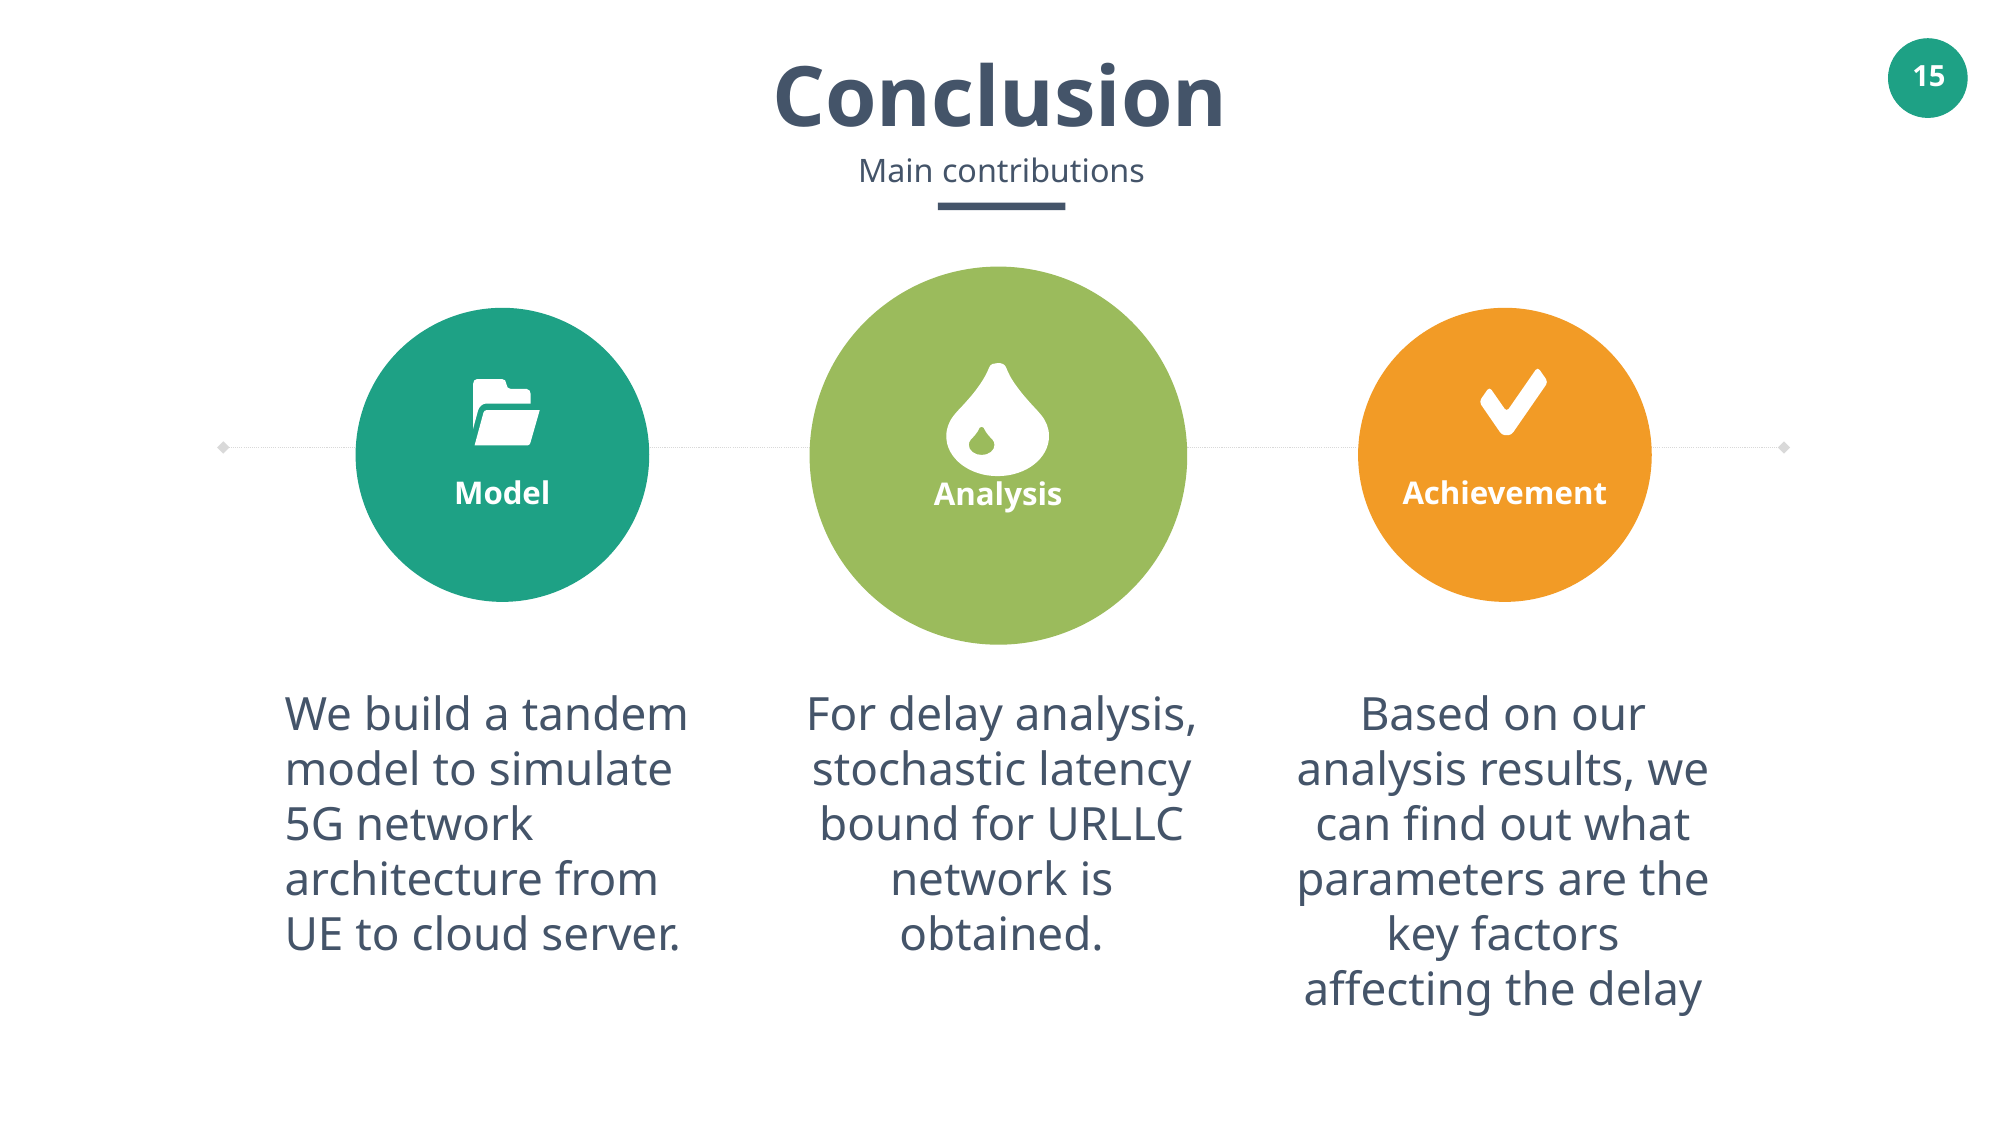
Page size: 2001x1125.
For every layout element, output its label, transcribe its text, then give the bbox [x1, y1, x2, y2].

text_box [493, 39, 1507, 211]
text_box [1480, 368, 1547, 436]
text_box For delay analysis, stochastic latency bound for URLLC network is obtained. [772, 674, 1231, 970]
text_box [473, 379, 531, 430]
text_box We build a tandem model to simulate 5G network architecture from UE to cloud server. [264, 674, 723, 970]
text_box [946, 363, 1049, 447]
text_box Achievement [1357, 306, 1653, 447]
text_box Achievement [1357, 448, 1653, 603]
text_box Model [354, 306, 651, 447]
text_box Model [354, 448, 651, 603]
text_box Analysis [808, 265, 1189, 447]
text_box [948, 448, 1047, 477]
text_box Analysis [808, 448, 1189, 646]
text_box Based on our analysis results, we can find out what parameters are the key factors affecting the delay [1274, 674, 1732, 1025]
text_box [474, 410, 540, 446]
